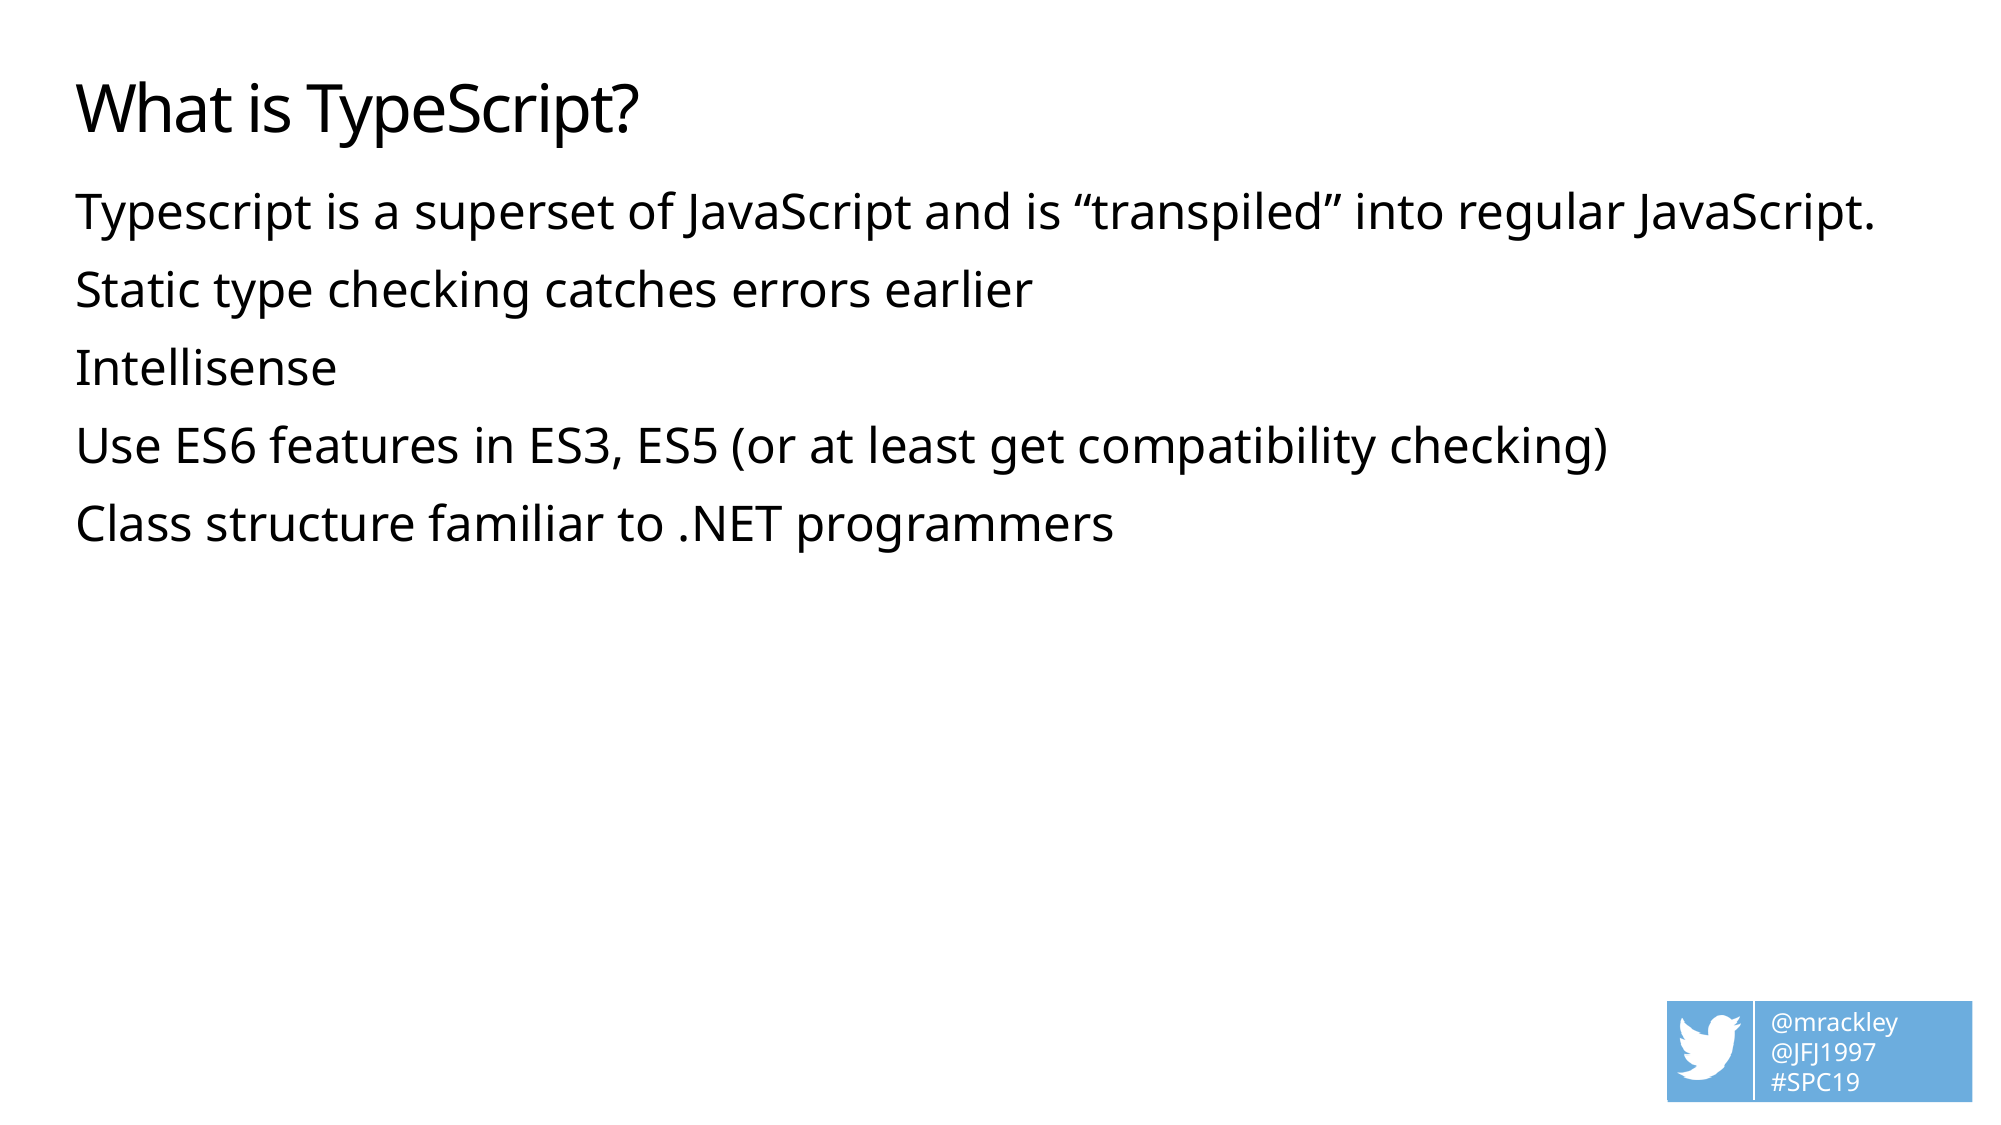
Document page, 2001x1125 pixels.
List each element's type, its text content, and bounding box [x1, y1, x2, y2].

title What is TypeScript? [75, 75, 1925, 148]
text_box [1667, 998, 1975, 1105]
list Typescript is a superset of JavaScript and is “transpiled” into regular JavaScript. Static type checking catches errors earlier Intellisense Use ES6 features in ES3, ES5 (or at least get compatibility checking) Class structure familiar to .NET programmers [75, 187, 1925, 556]
